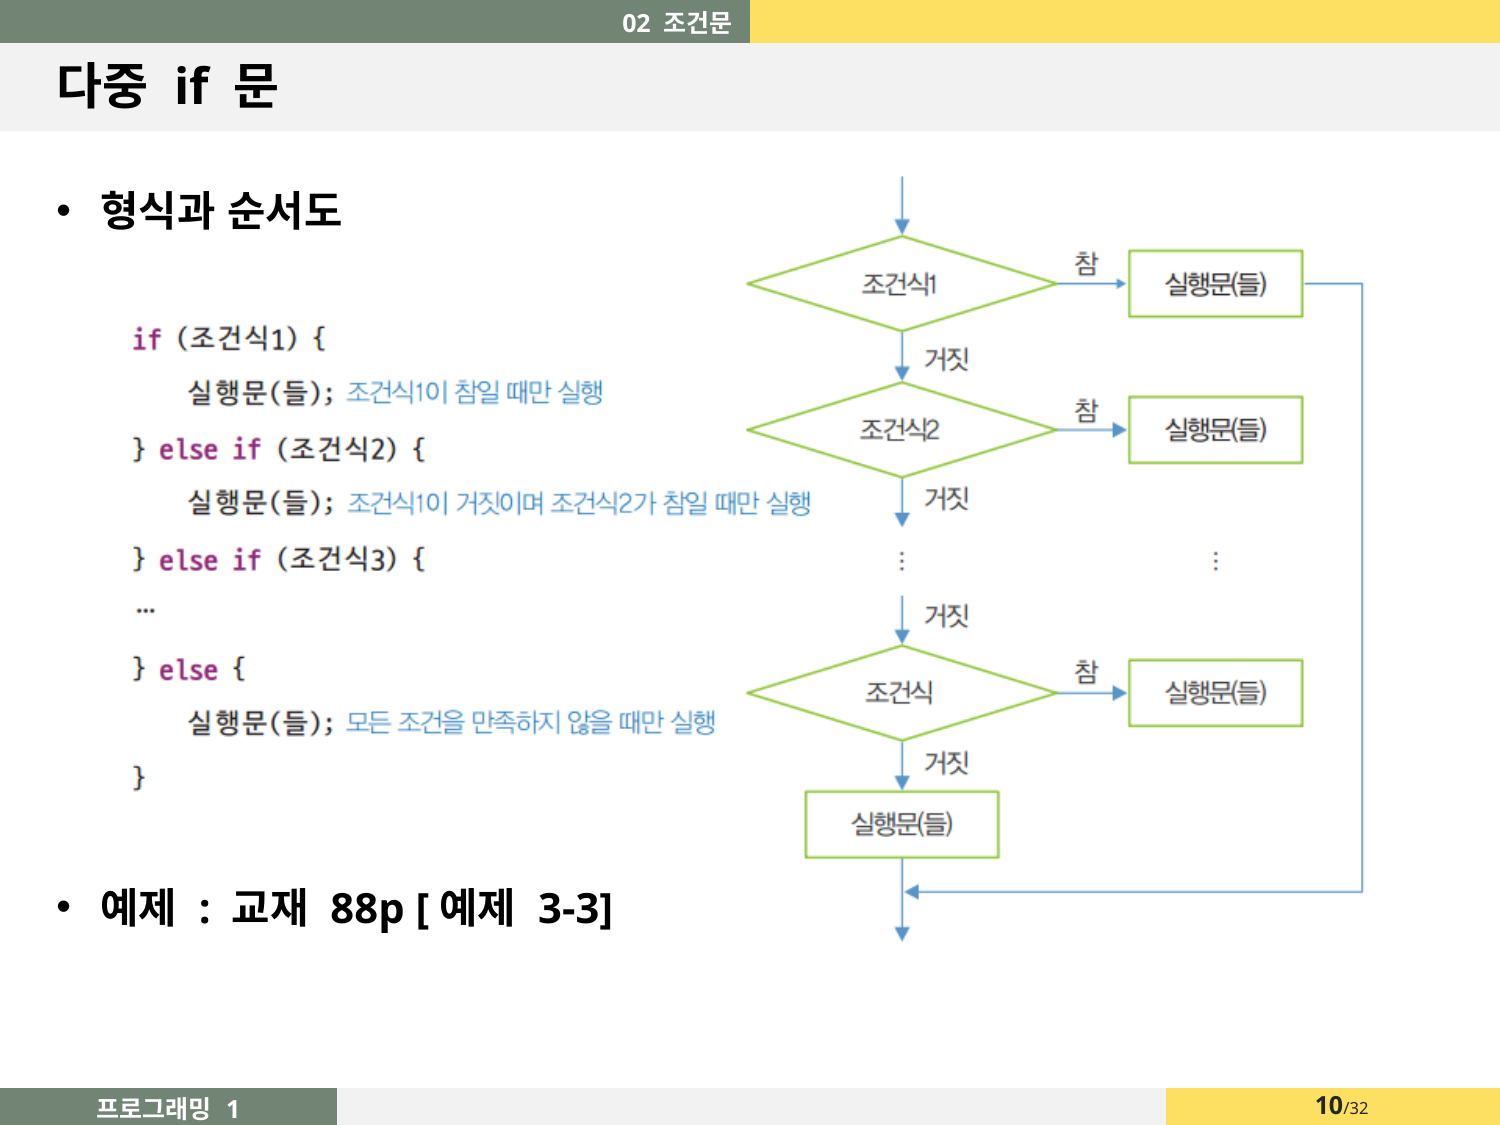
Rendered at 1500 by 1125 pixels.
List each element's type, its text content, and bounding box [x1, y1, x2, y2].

picture [123, 172, 1371, 948]
title 다중 if 문 [41, 42, 1459, 128]
list 형식과 순서도 예제 : 교재 88p [예제 3-3] [41, 172, 1459, 1048]
list 02 조건문 [0, 0, 748, 43]
